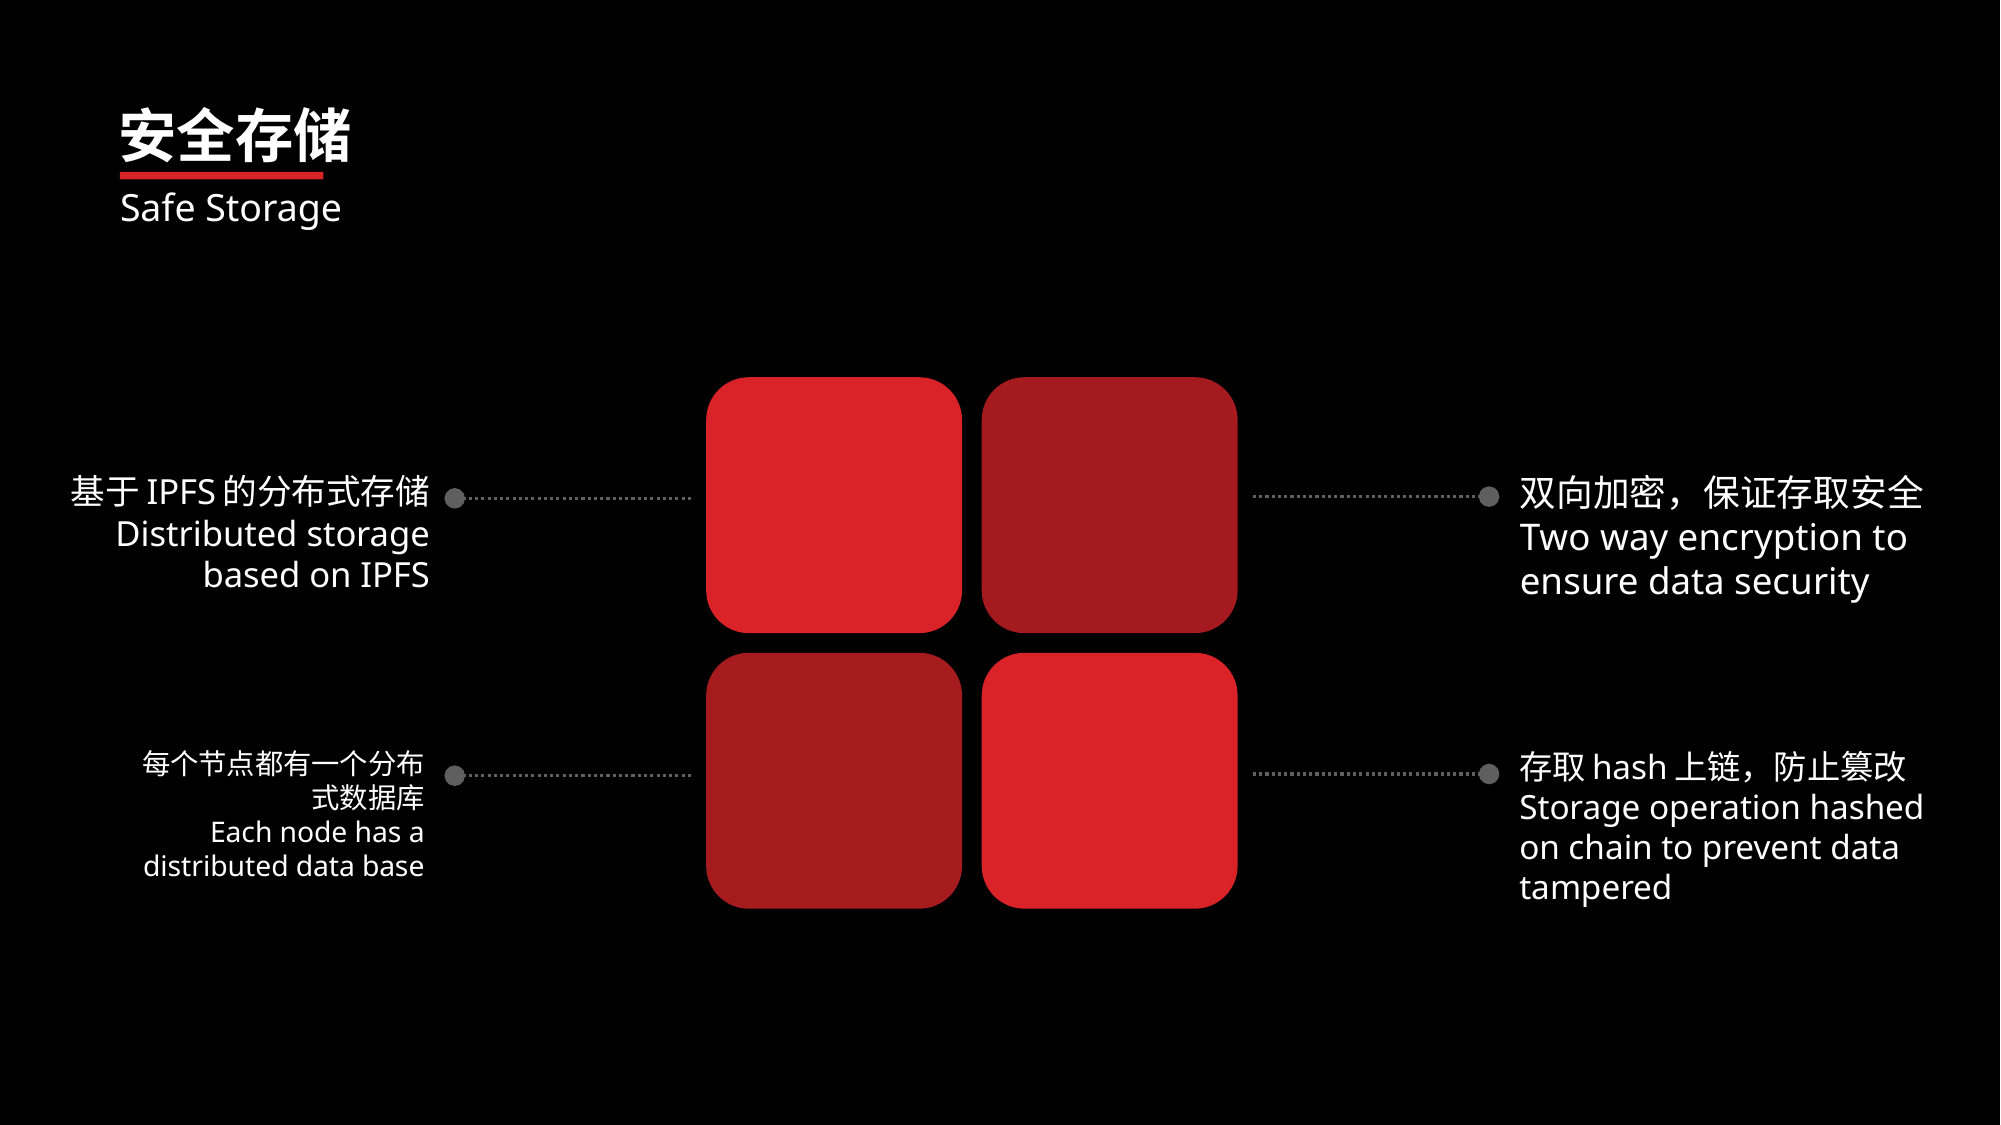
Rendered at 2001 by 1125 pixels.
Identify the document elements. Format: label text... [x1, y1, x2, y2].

text_box 基于IPFS的分布式存储 Distributed storage based on IPFS [54, 462, 445, 617]
text_box 每个节点都有一个分布式数据库 Each node has a distributed data base [105, 738, 440, 893]
text_box 双向加密，保证存取安全 Two way encryption to ensure data security [1504, 462, 1943, 617]
text_box [705, 376, 964, 635]
text_box [119, 171, 324, 180]
text_box 安全存储 [118, 93, 352, 176]
text_box Safe Storage [105, 176, 626, 237]
text_box [980, 376, 1239, 635]
text_box [705, 651, 964, 910]
text_box [980, 651, 1239, 910]
text_box 存取hash上链，防止篡改 Storage operation hashed on chain to prevent data tampered [1504, 738, 1943, 942]
